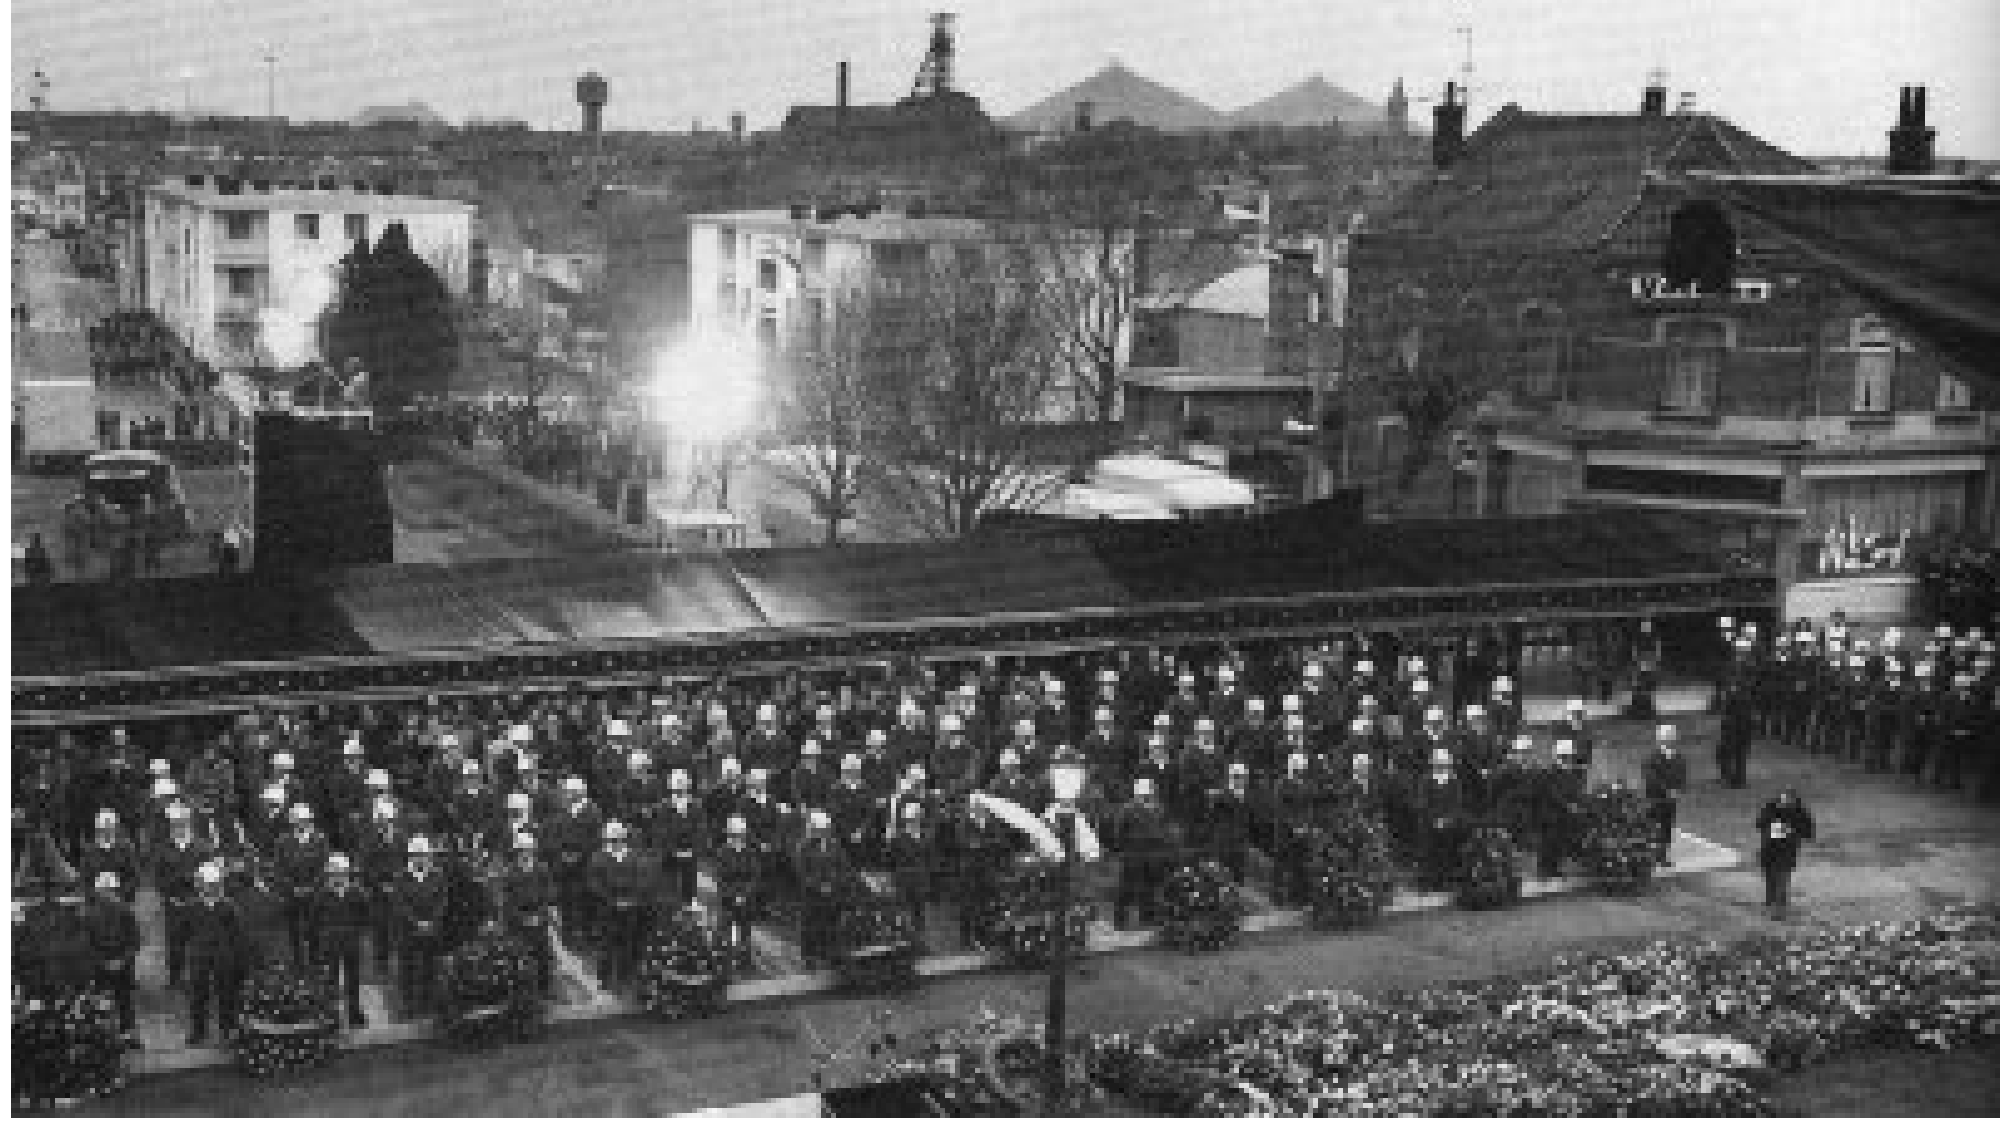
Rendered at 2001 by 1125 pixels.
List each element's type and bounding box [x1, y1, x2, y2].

list [11, 0, 2000, 1118]
